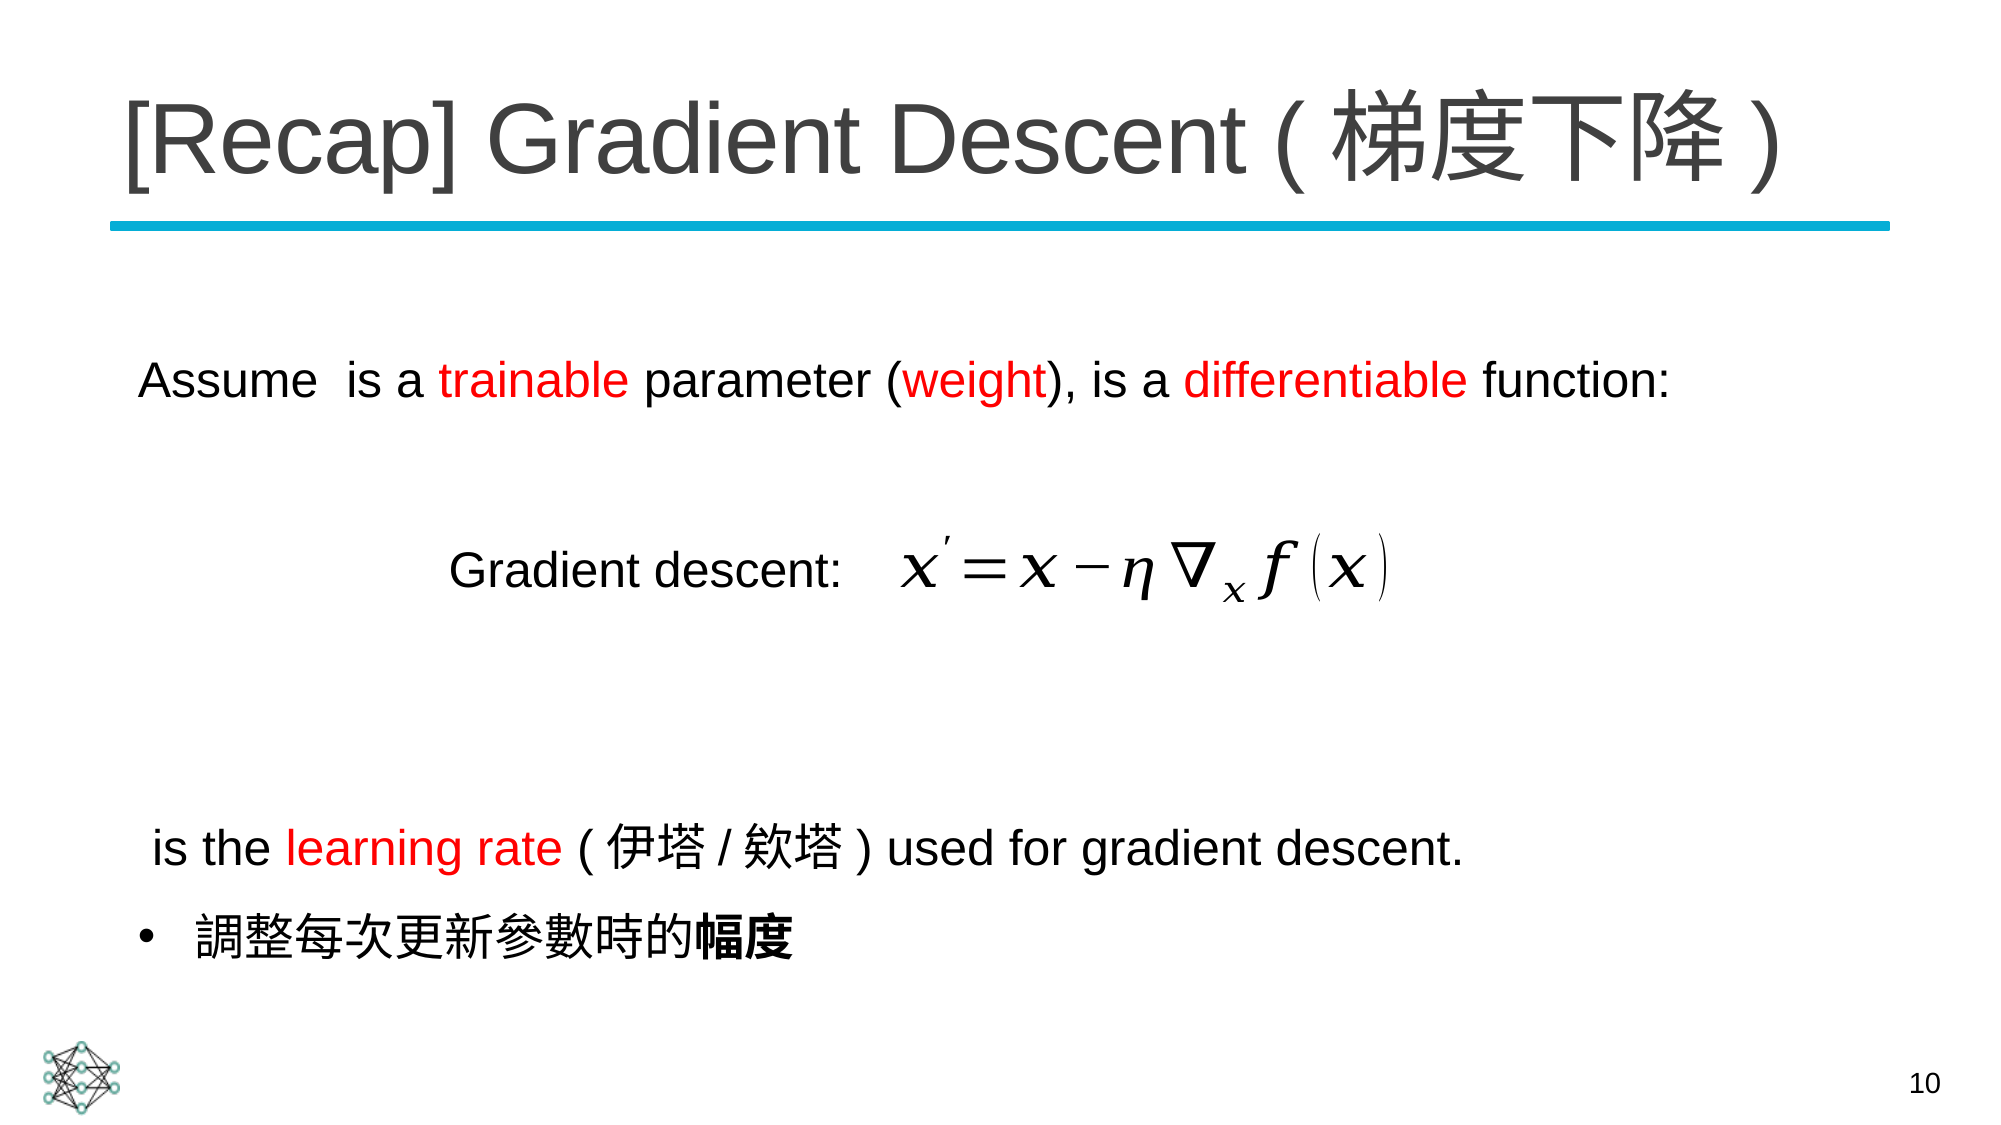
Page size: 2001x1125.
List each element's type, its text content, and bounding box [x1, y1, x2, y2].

picture [43, 1041, 120, 1116]
text_box Gradient descent: [433, 530, 873, 605]
slide_number 10 [1740, 1052, 1957, 1113]
title [Recap] Gradient Descent (梯度下降) [107, 58, 1899, 228]
